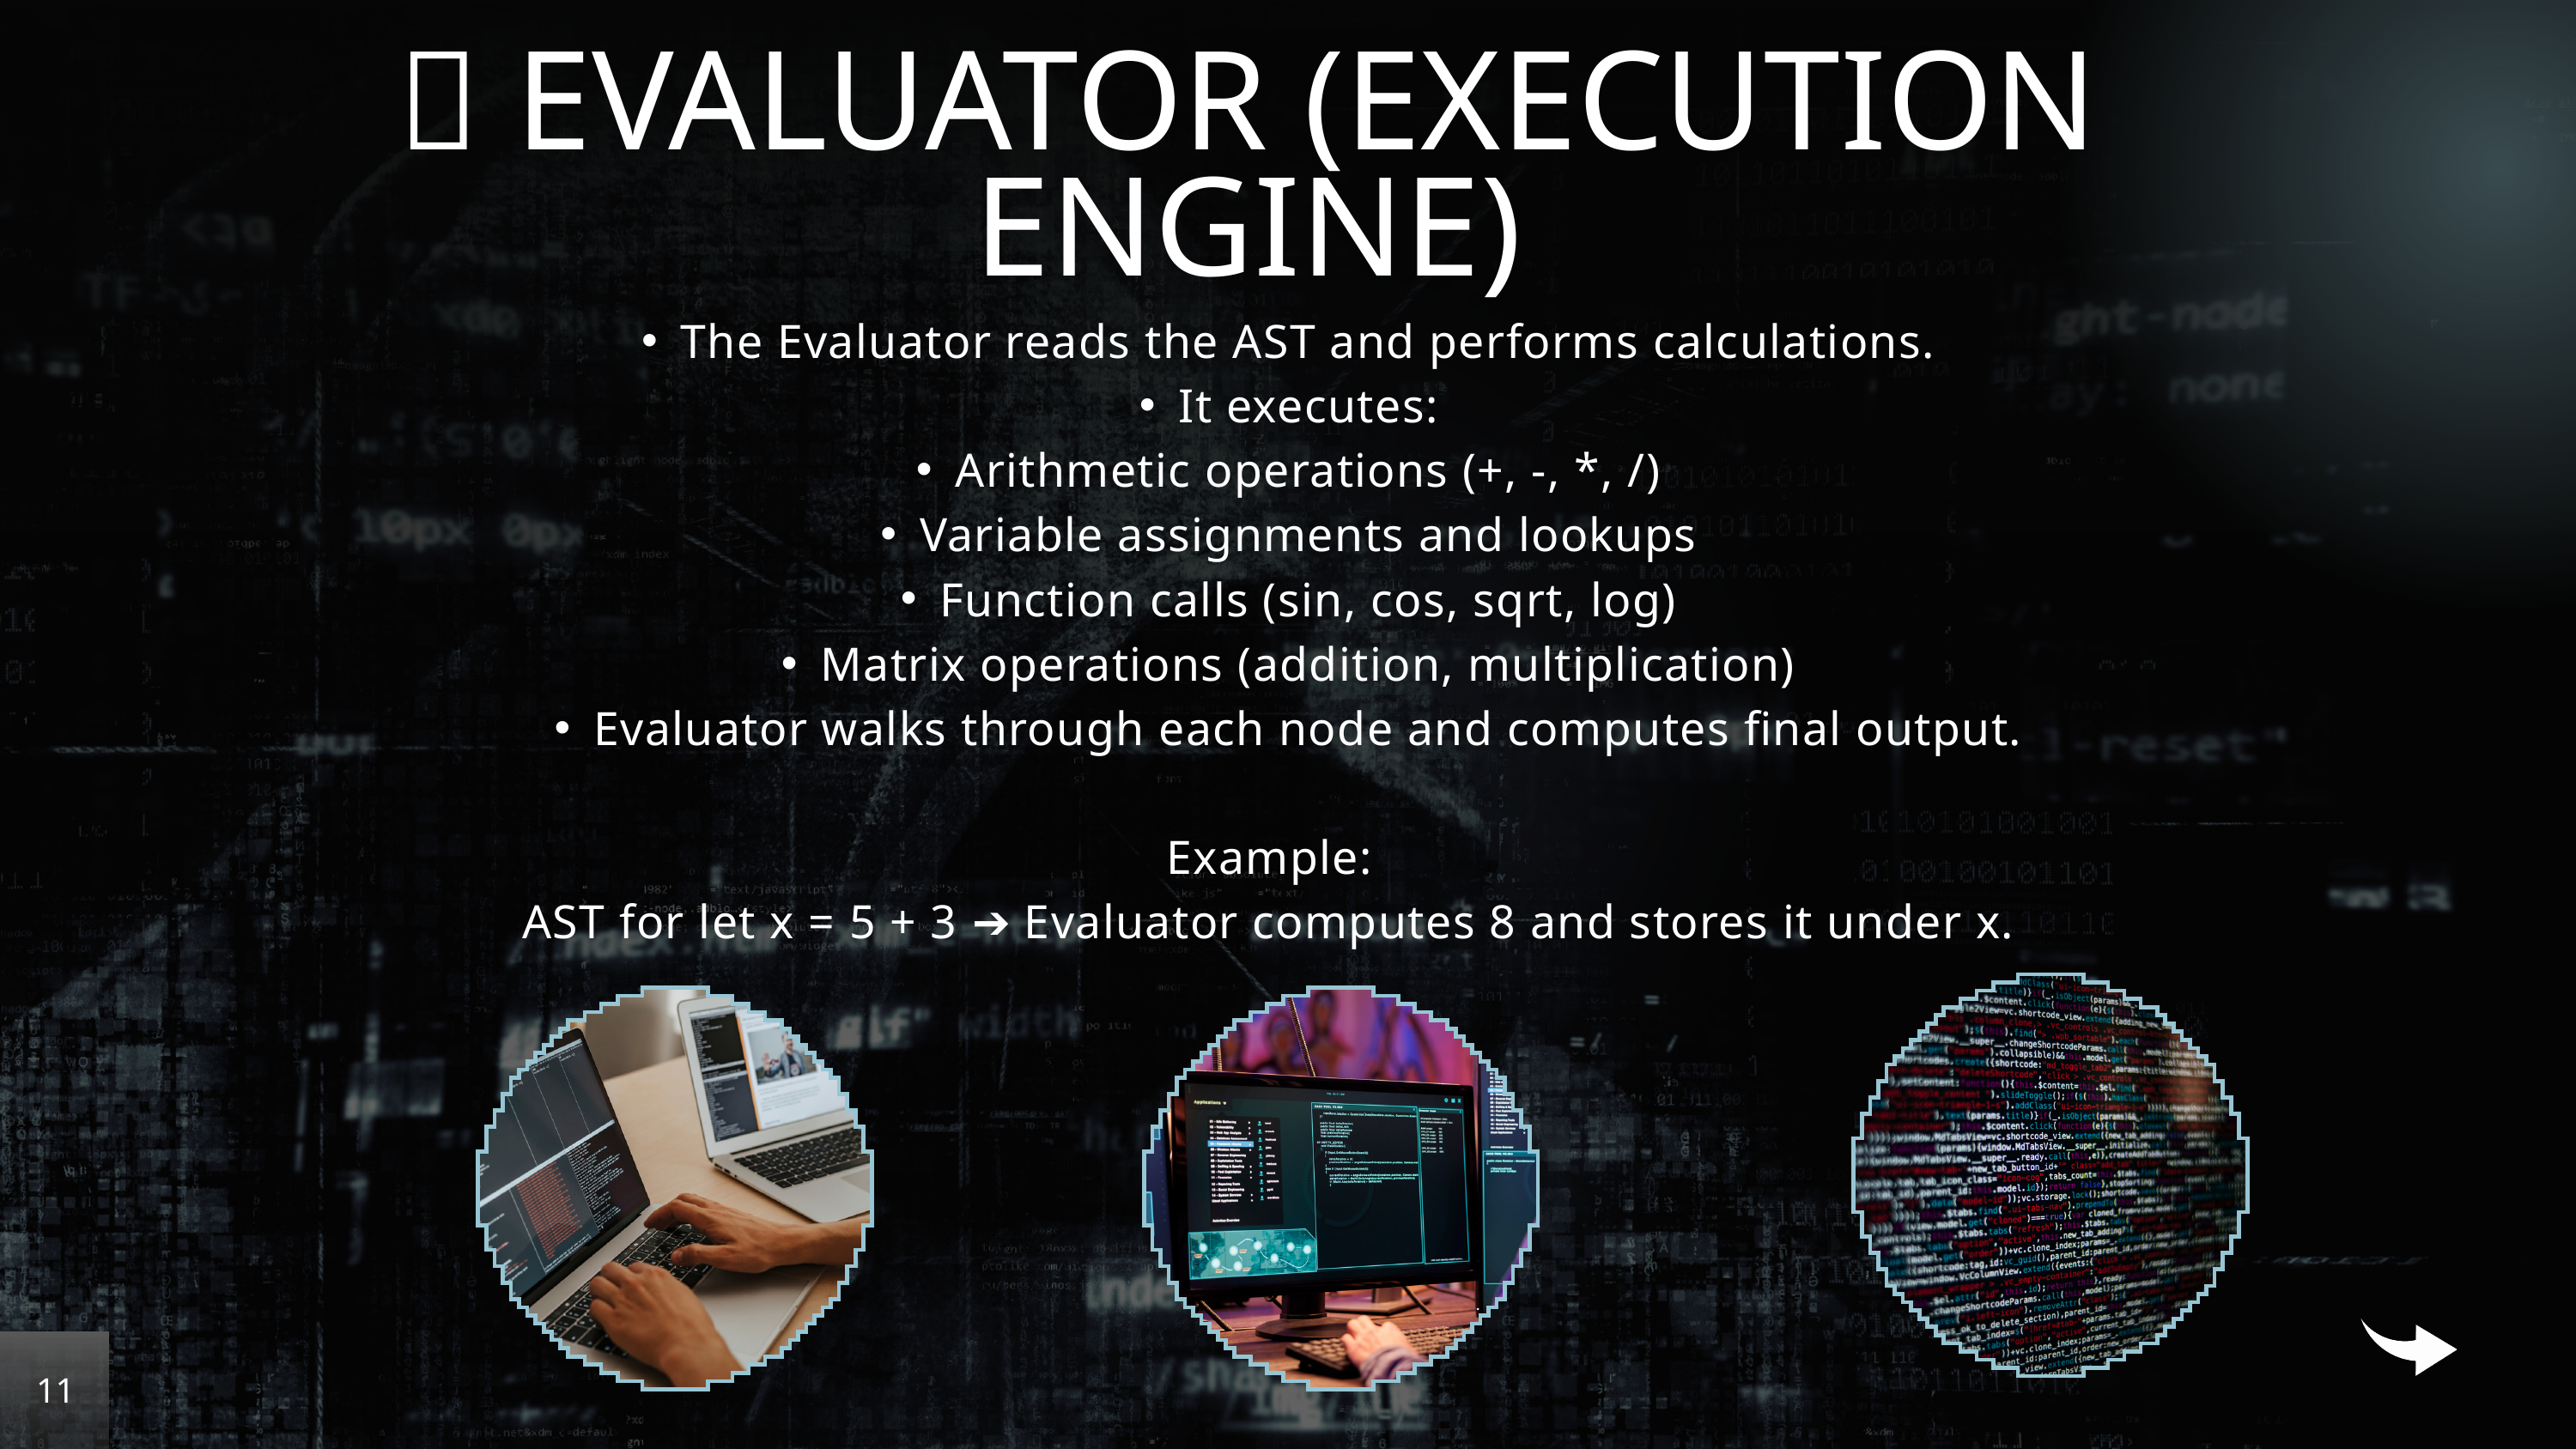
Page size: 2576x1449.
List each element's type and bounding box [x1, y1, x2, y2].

text_box [0, 1072, 2576, 1449]
text_box [1144, 987, 1539, 1390]
text_box [1853, 973, 2248, 1377]
text_box [477, 987, 872, 1390]
text_box [0, 1331, 109, 1449]
text_box [0, 0, 2576, 1063]
text_box [2360, 1318, 2458, 1377]
